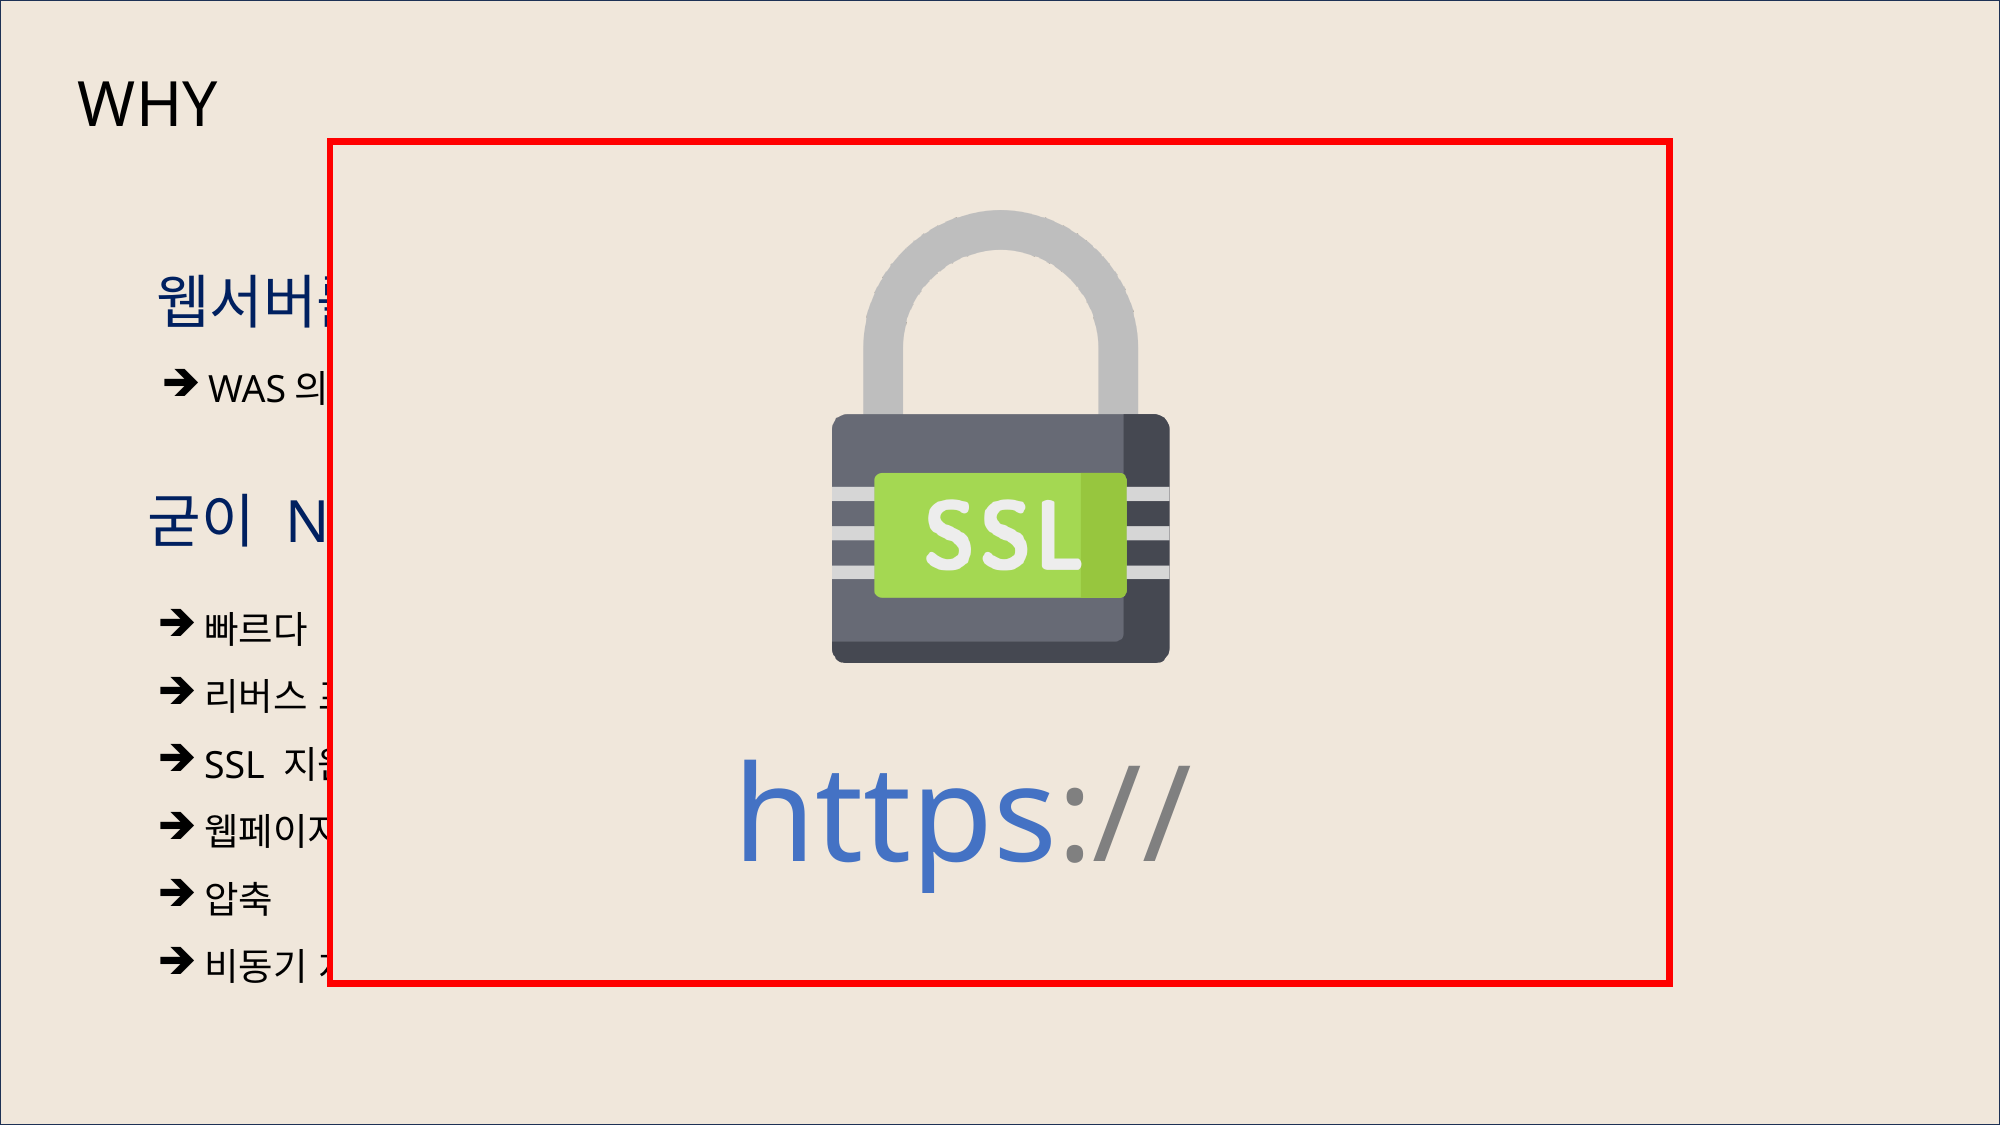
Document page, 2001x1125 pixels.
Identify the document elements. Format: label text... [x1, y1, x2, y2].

text_box WHY [63, 56, 233, 147]
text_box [330, 141, 1670, 984]
text_box 웹서버를 별도로 운영하는 이유? [141, 257, 327, 343]
text_box WAS의 부담을 줄여주기 위해 [146, 357, 327, 463]
text_box 빠르다 리버스 프록시로 사용 가능 (Reverse Proxy) SSL 지원 웹페이지 접근 인증 압축 비동기 처리 [142, 575, 919, 1063]
text_box 굳이 Nginx를 사용하는 이유? [133, 476, 327, 562]
text_box [0, 0, 2000, 1125]
